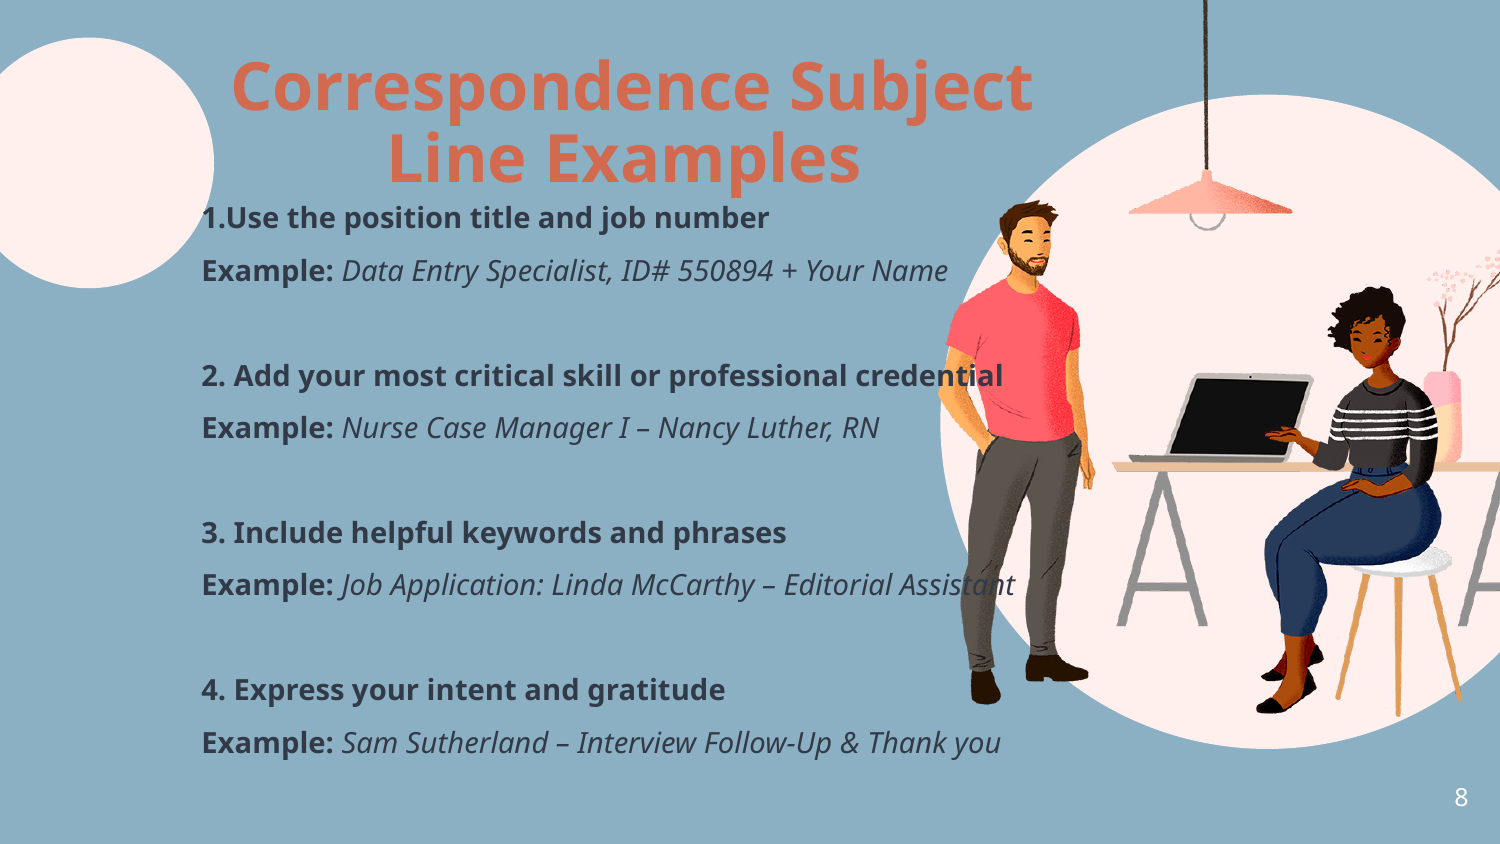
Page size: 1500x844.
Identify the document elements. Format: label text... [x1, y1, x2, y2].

title Correspondence Subject Line Examples [157, 27, 1108, 248]
list 1.Use the position title and job number Example: Data Entry Specialist, ID# 550894 + Your Name 2. Add your most critical skill or professional credential Example: Nurse Case Manager I – Nancy Luther, RN 3. Include helpful keywords and phrases Example: Job Application: Linda McCarthy – Editorial Assistant 4. Express your intent and gratitude Example: Sam Sutherland – Interview Follow-Up & Thank you [184, 155, 1134, 811]
picture [937, 0, 1500, 717]
slide_number 8 [1378, 766, 1469, 832]
